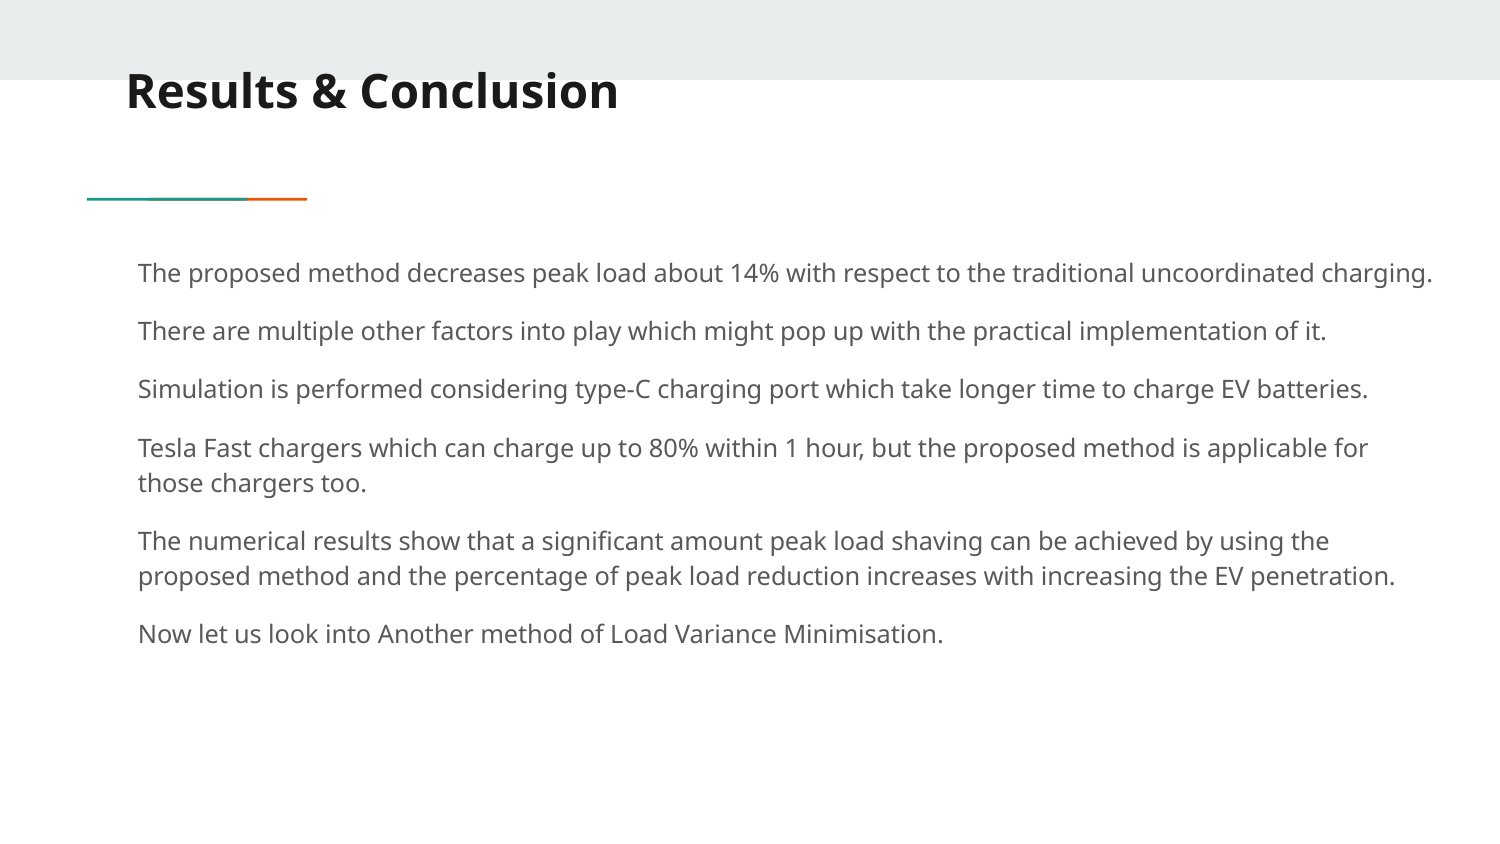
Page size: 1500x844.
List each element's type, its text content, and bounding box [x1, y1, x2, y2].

list The proposed method decreases peak load about 14% with respect to the traditional uncoordinated charging. There are multiple other factors into play which might pop up with the practical implementation of it. Simulation is performed considering type-C charging port which take longer time to charge EV batteries. Tesla Fast chargers which can charge up to 80% within 1 hour, but the proposed method is applicable for those chargers too. The numerical results show that a significant amount peak load shaving can be achieved by using the proposed method and the percentage of peak load reduction increases with increasing the EV penetration. Now let us look into Another method of Load Variance Minimisation. [122, 237, 1453, 721]
title Results & Conclusion [110, 46, 1372, 135]
